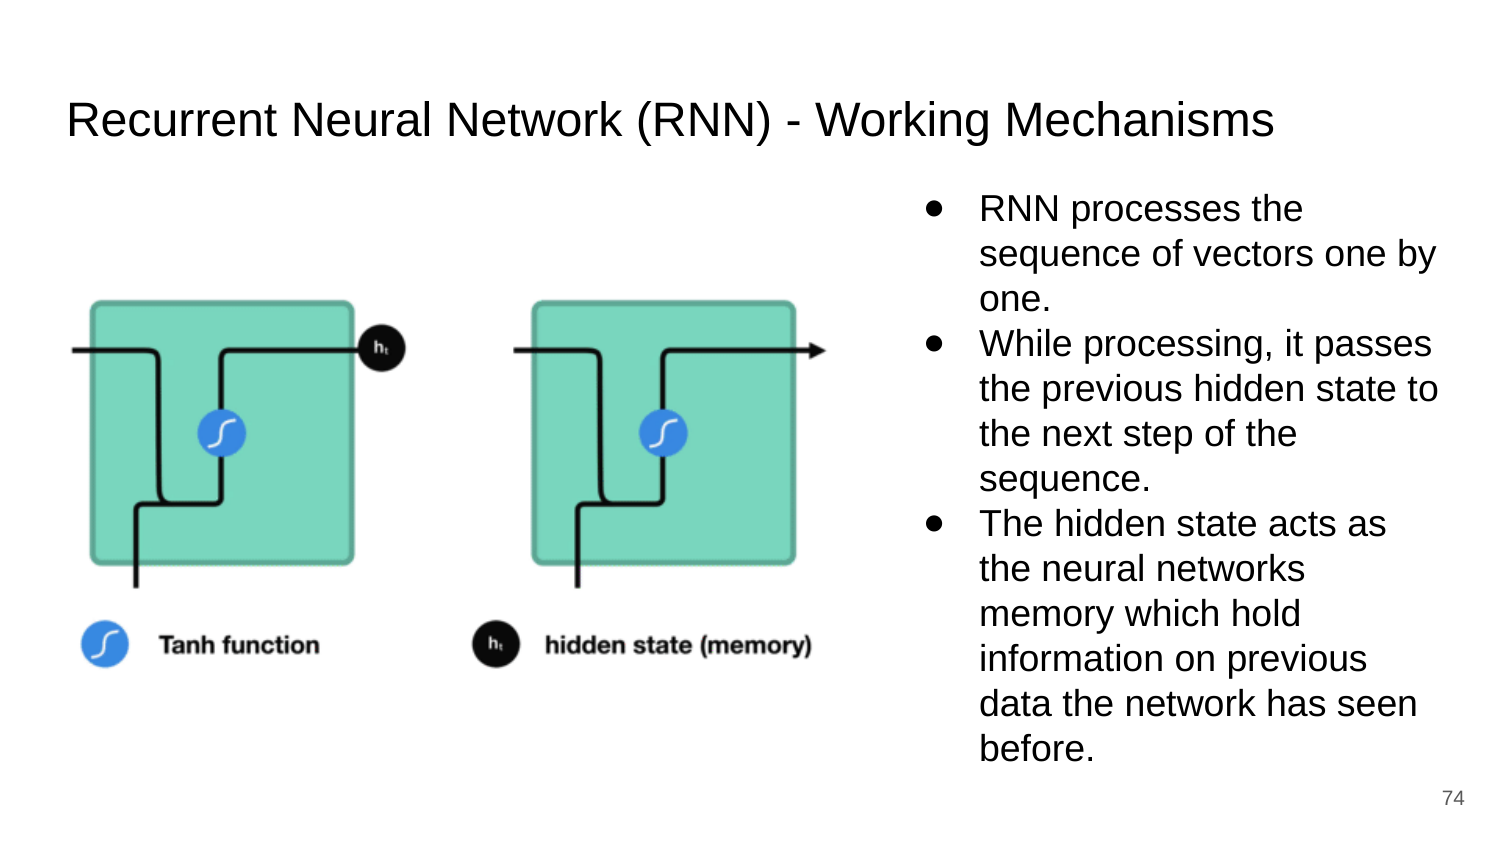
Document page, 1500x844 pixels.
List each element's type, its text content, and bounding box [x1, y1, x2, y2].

title Recurrent Neural Network (RNN) - Working Mechanisms [51, 72, 1449, 167]
slide_number ‹#› [1389, 764, 1480, 830]
text_box RNN processes the sequence of vectors one by one. While processing, it passes the previous hidden state to the next step of the sequence. The hidden state acts as the neural networks memory which hold information on previous data the network has seen before. [889, 168, 1459, 784]
picture [28, 283, 870, 675]
